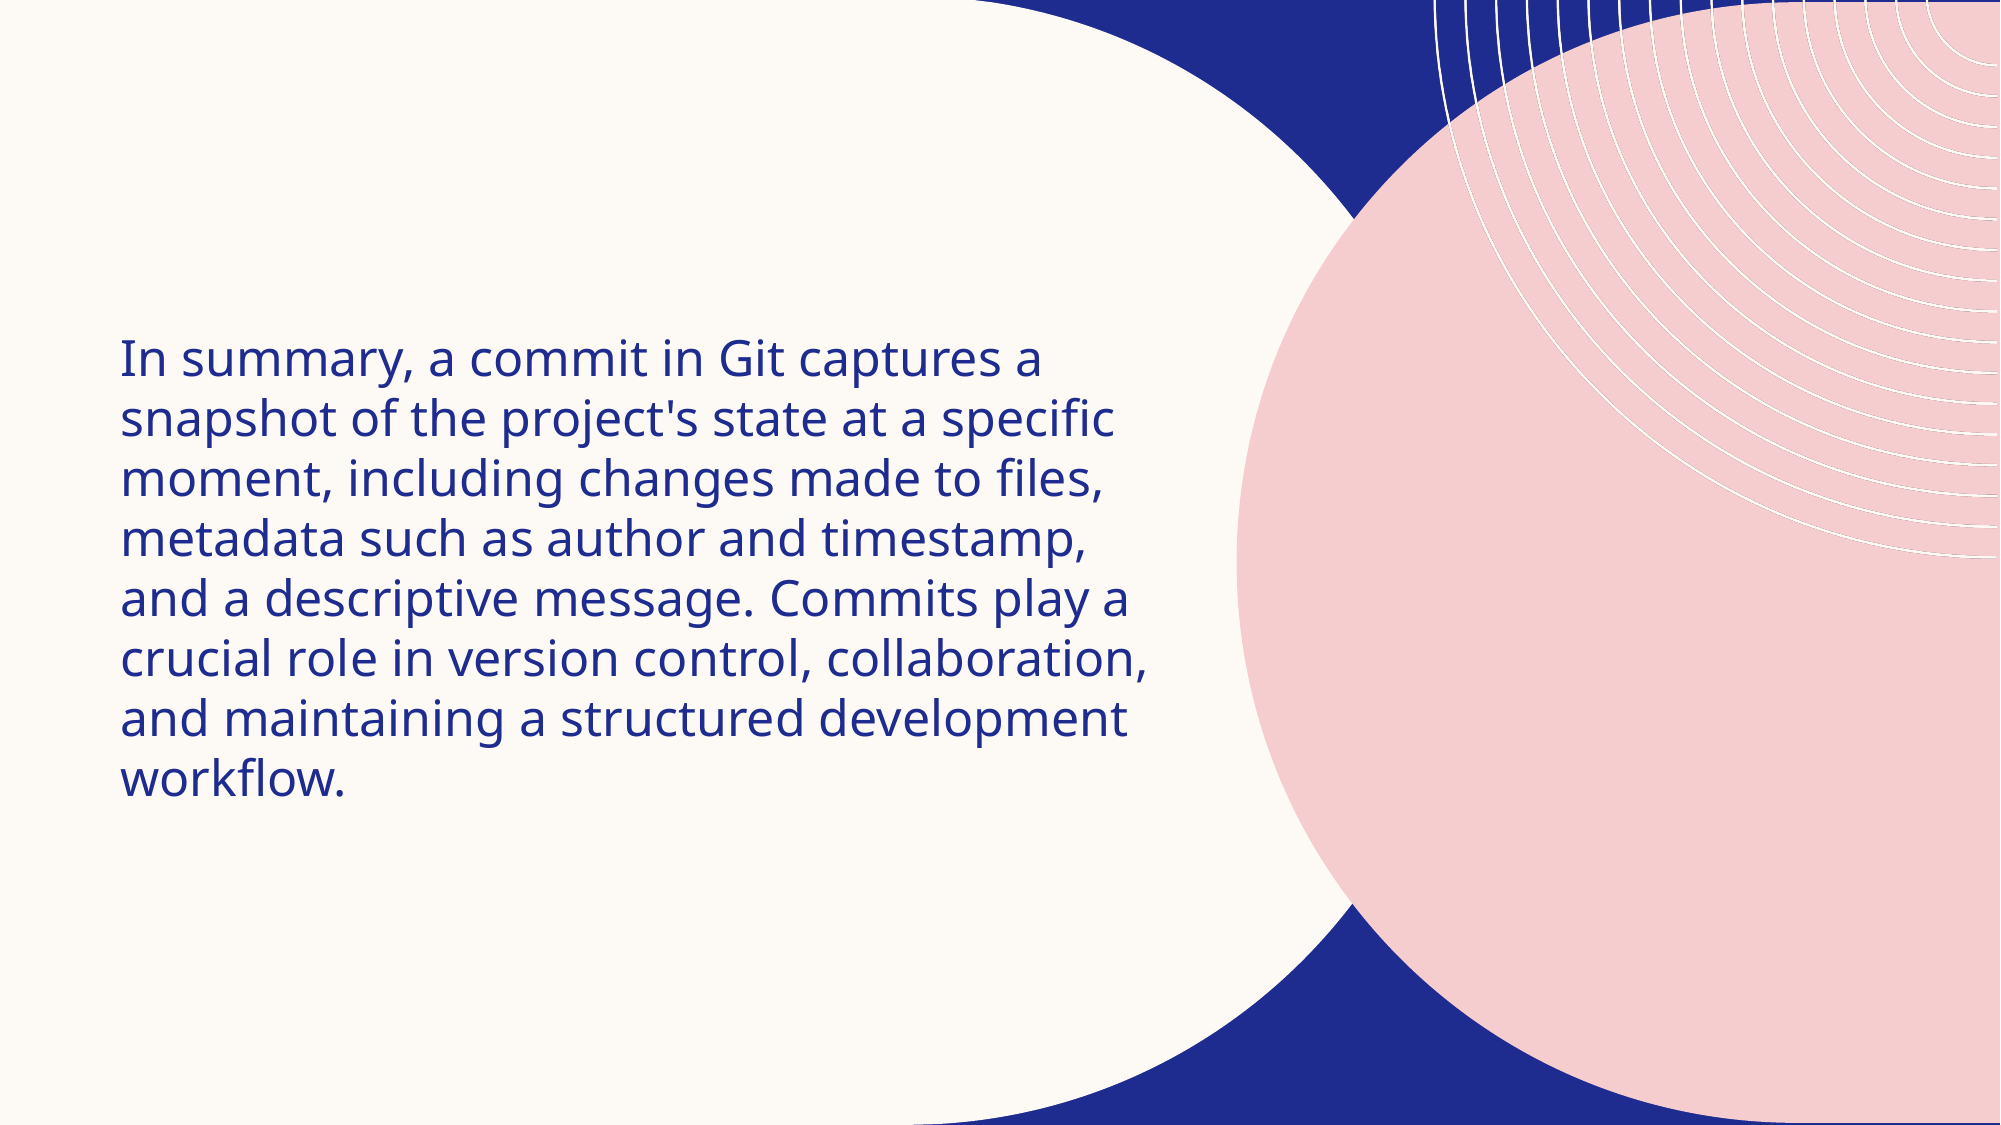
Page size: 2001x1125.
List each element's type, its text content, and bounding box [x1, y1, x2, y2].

subtitle In summary, a commit in Git captures a snapshot of the project's state at a specific moment, including changes made to files, metadata such as author and timestamp, and a descriptive message. Commits play a crucial role in version control, collaboration, and maintaining a structured development workflow. [105, 326, 1171, 769]
picture [1433, 0, 1997, 559]
